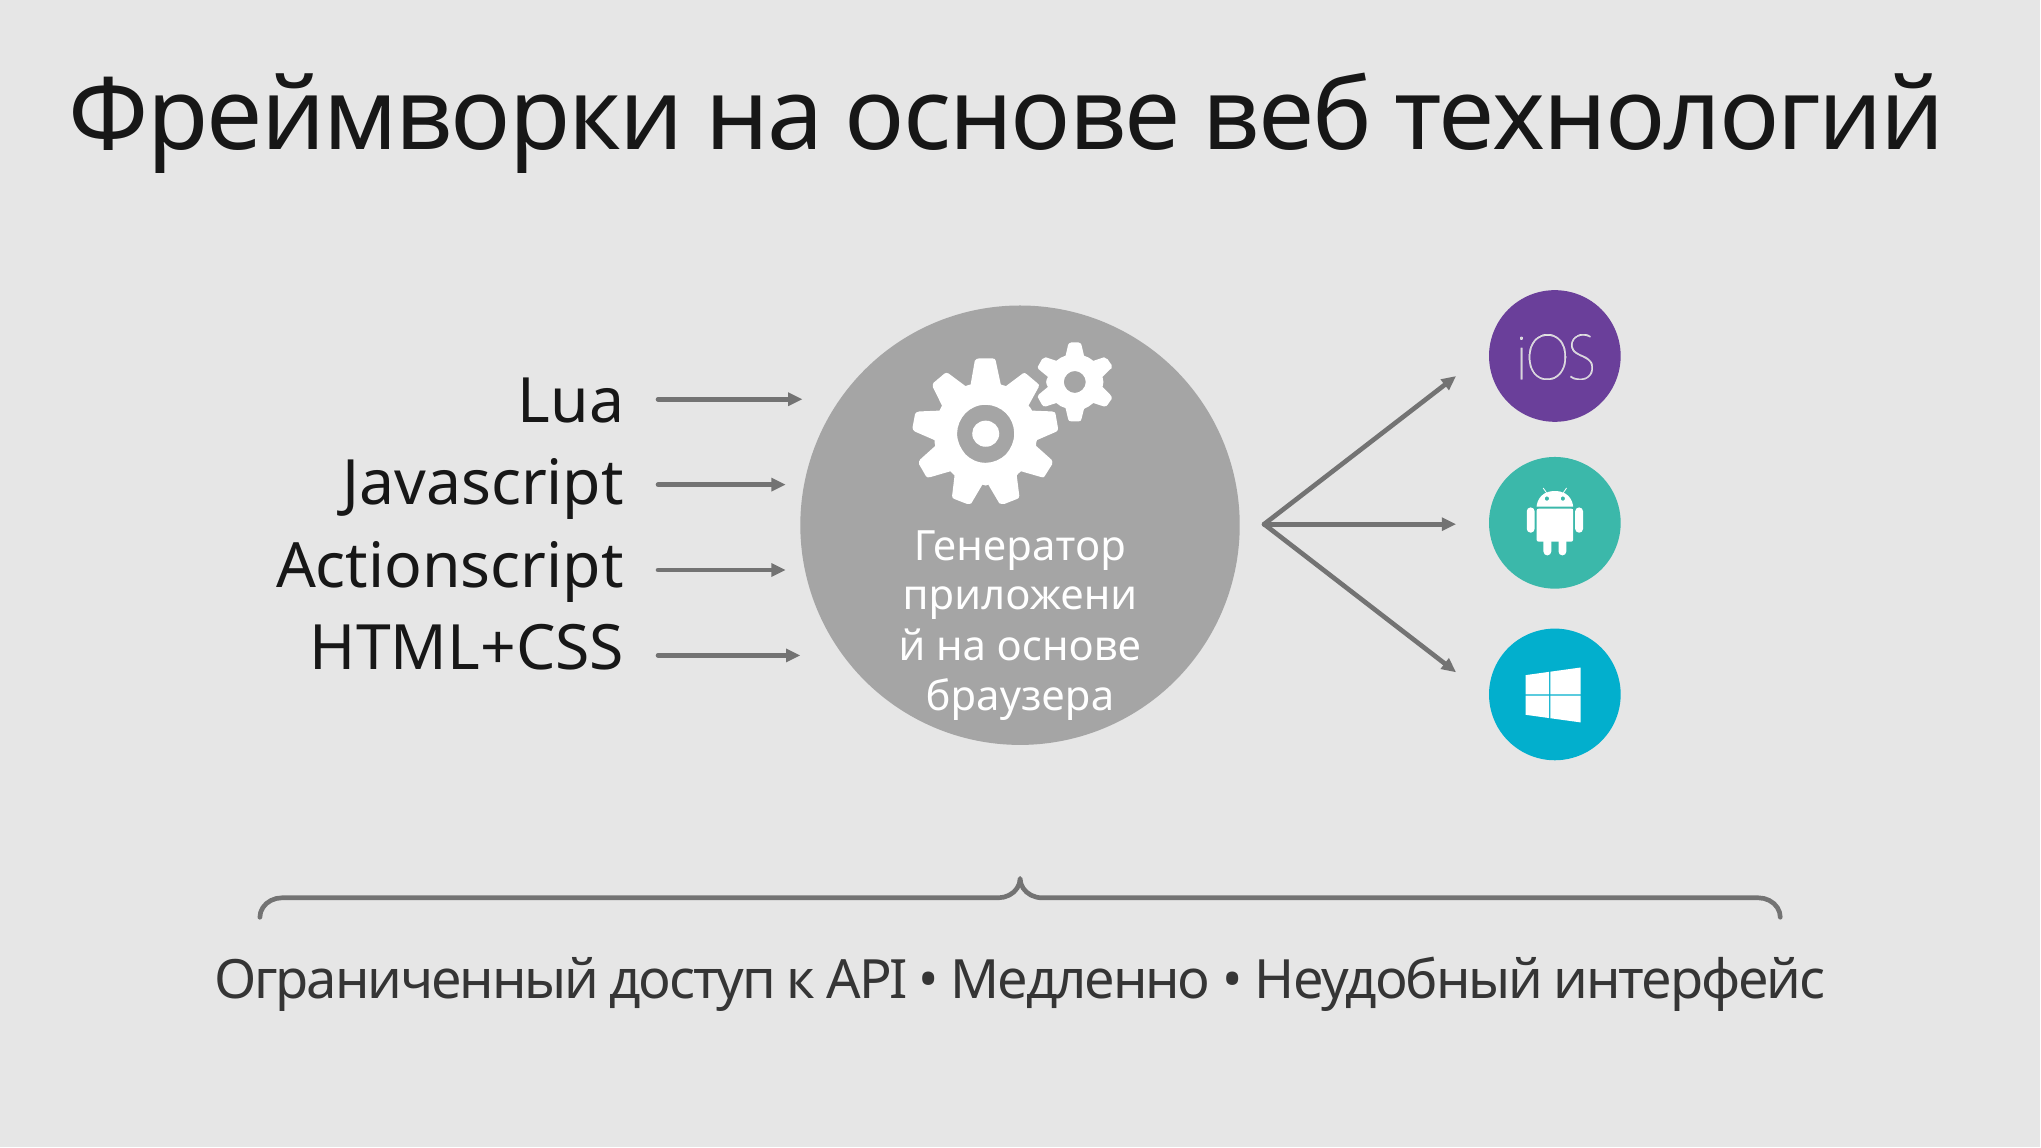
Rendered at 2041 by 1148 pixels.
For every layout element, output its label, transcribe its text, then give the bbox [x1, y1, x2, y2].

text_box [1488, 289, 1622, 423]
text_box [259, 877, 1782, 919]
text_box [799, 305, 1240, 750]
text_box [1263, 375, 1457, 673]
title Фреймворки на основе веб технологий [45, 48, 1996, 199]
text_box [1488, 456, 1621, 589]
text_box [1488, 628, 1621, 761]
text_box Lua Javascript Actionscript HTML+CSS [201, 328, 655, 706]
text_box Ограниченный доступ к API • Медленно • Неудобный интерфейс [70, 927, 1970, 1034]
picture [1520, 334, 1593, 380]
